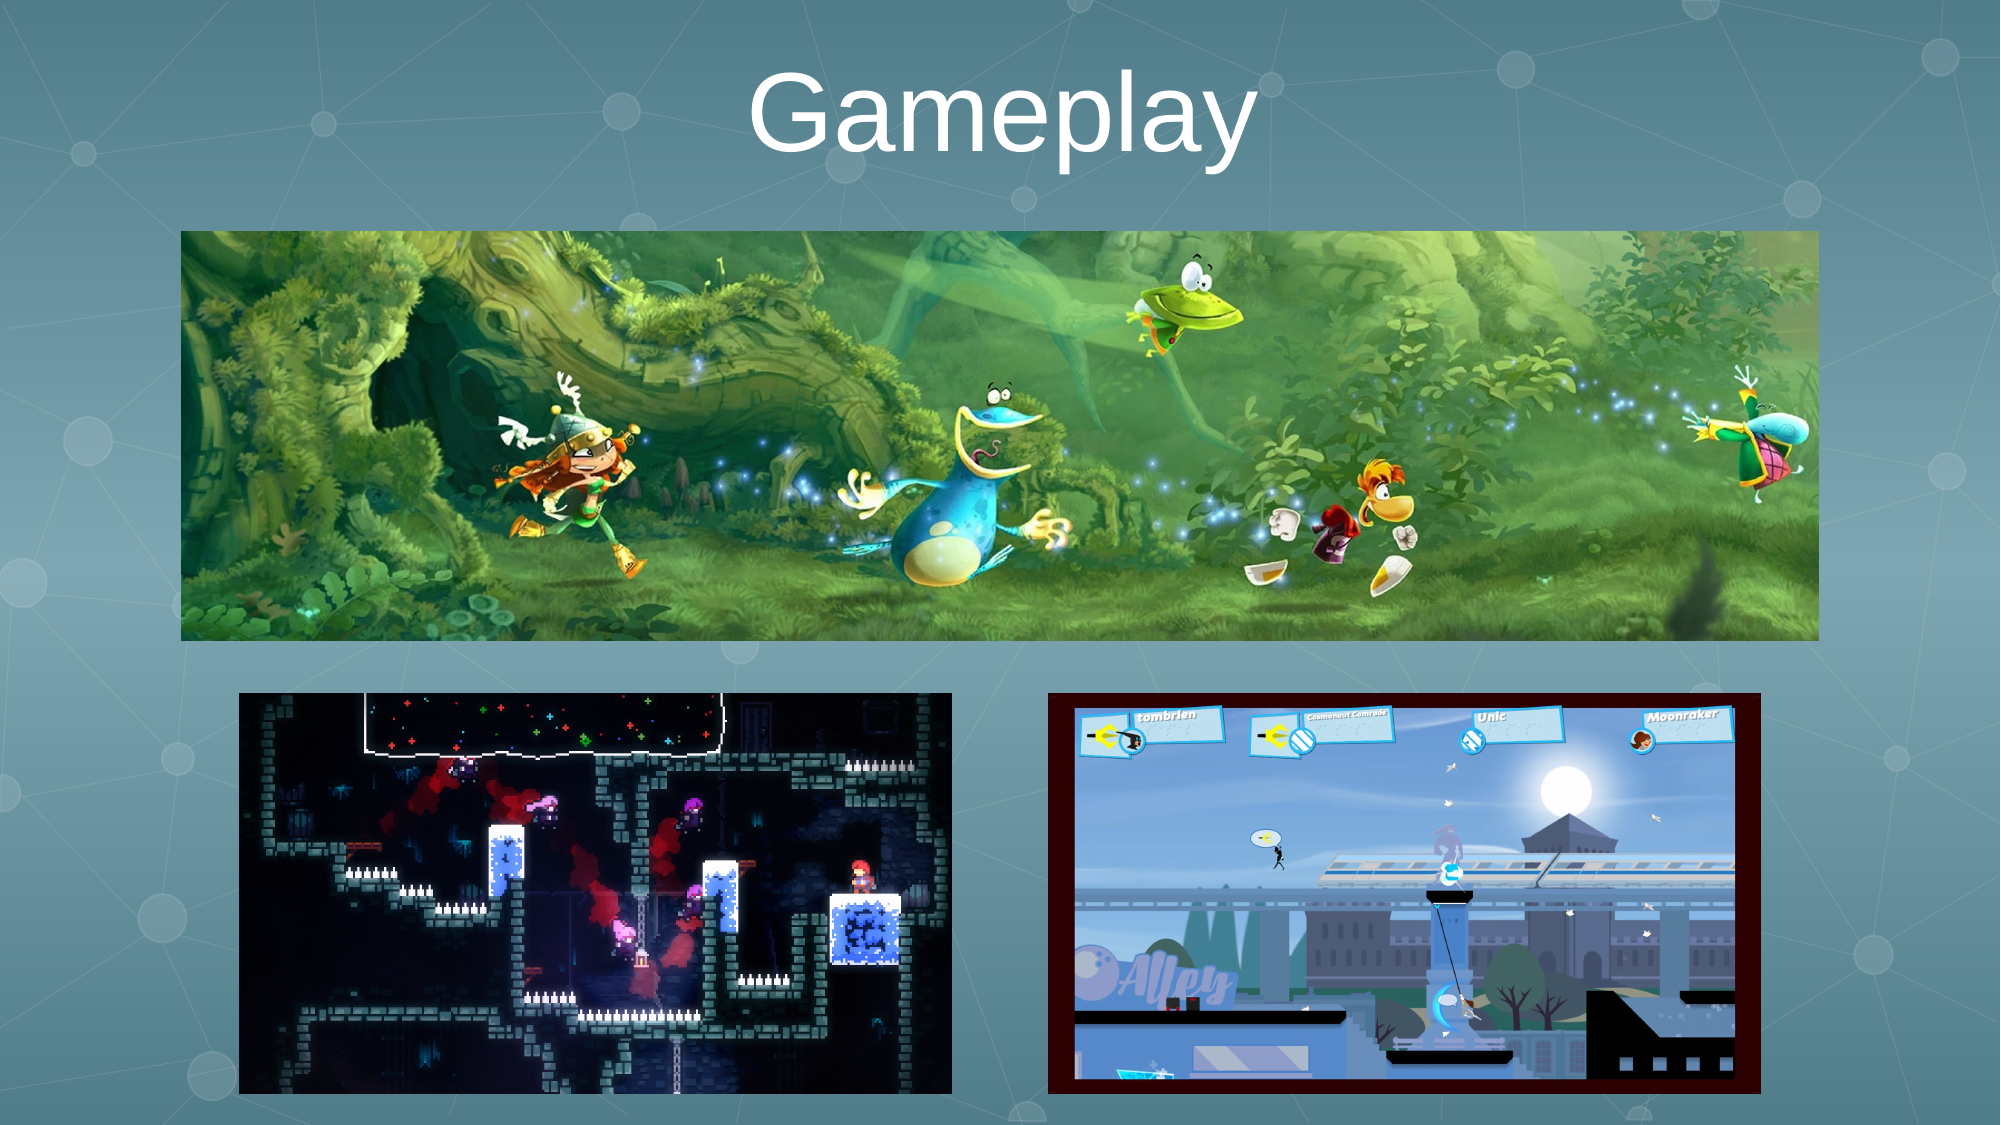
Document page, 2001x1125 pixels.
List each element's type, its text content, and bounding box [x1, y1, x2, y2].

picture [1048, 693, 1761, 1094]
picture [239, 693, 952, 1094]
list Gameplay [53, 55, 1952, 175]
picture [181, 231, 1819, 641]
